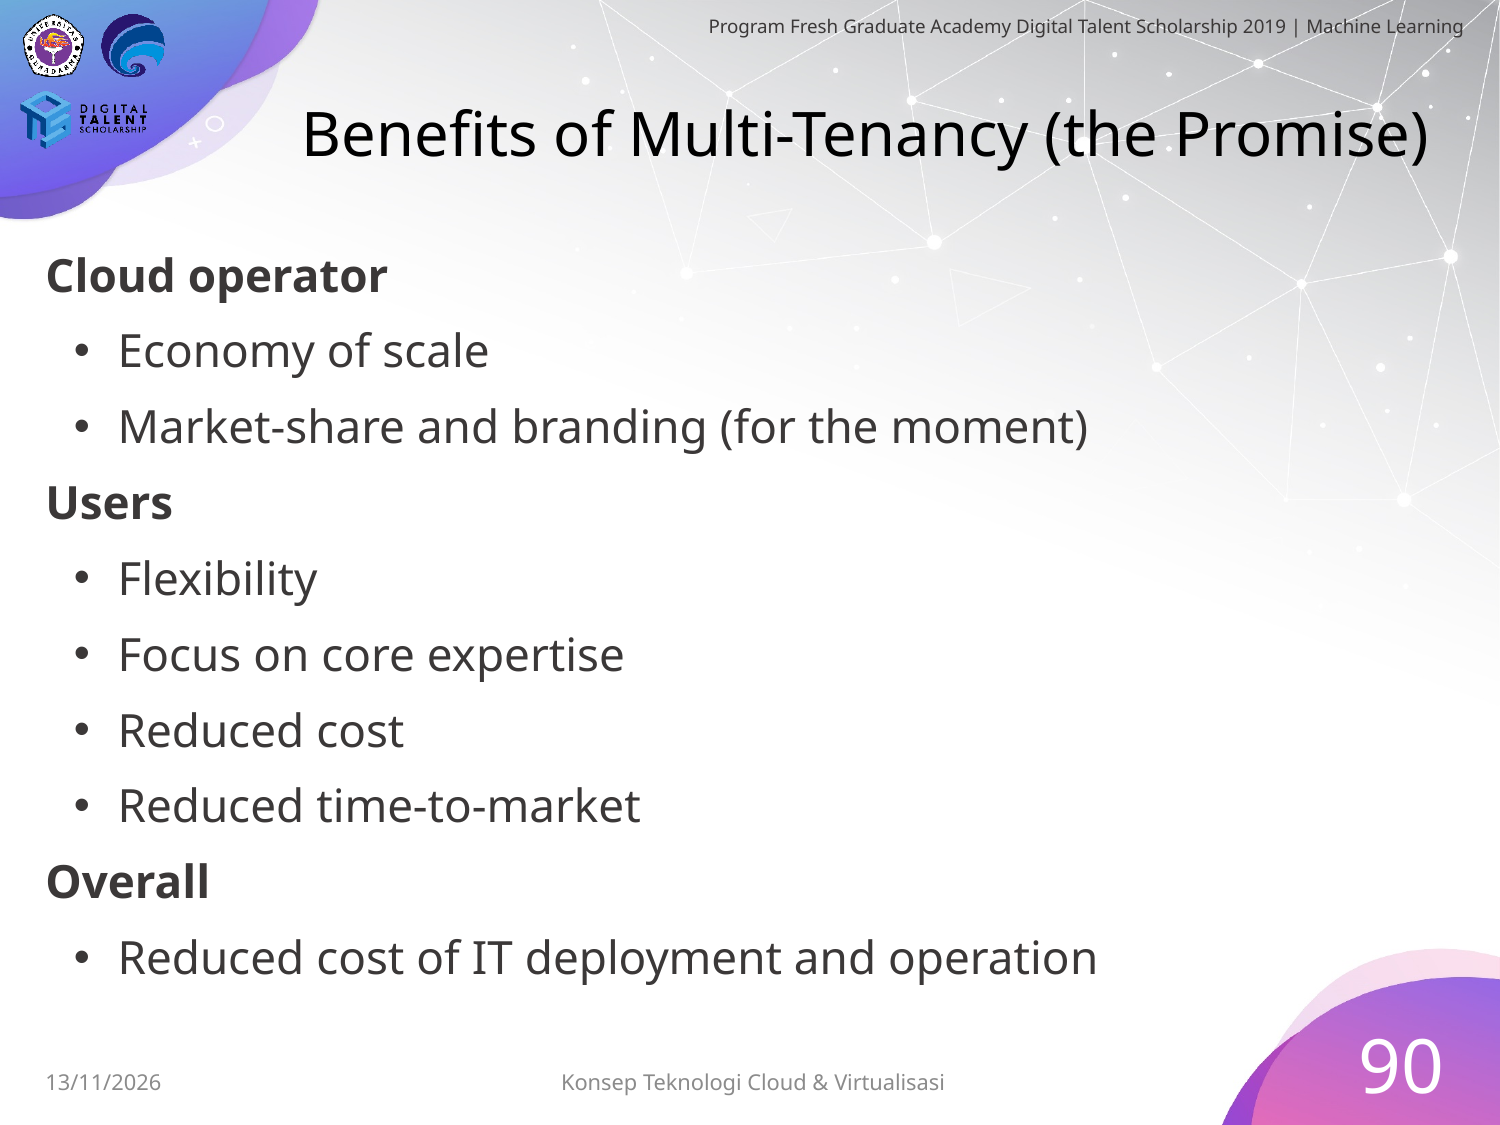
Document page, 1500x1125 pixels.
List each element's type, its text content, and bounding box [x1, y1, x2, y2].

picture [0, 0, 1500, 1125]
slide_number 90 [1327, 1025, 1477, 1115]
title Benefits of Multi-Tenancy (the Promise) [271, 66, 1477, 207]
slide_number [30, 1053, 272, 1114]
footer Konsep Teknologi Cloud & Virtualisasi [386, 1053, 1121, 1114]
list Cloud operator Economy of scale Market-share and branding (for the moment) Users Flexibility Focus on core expertise Reduced cost Reduced time-to-market Overall Reduced cost of IT deployment and operation [30, 236, 1477, 994]
